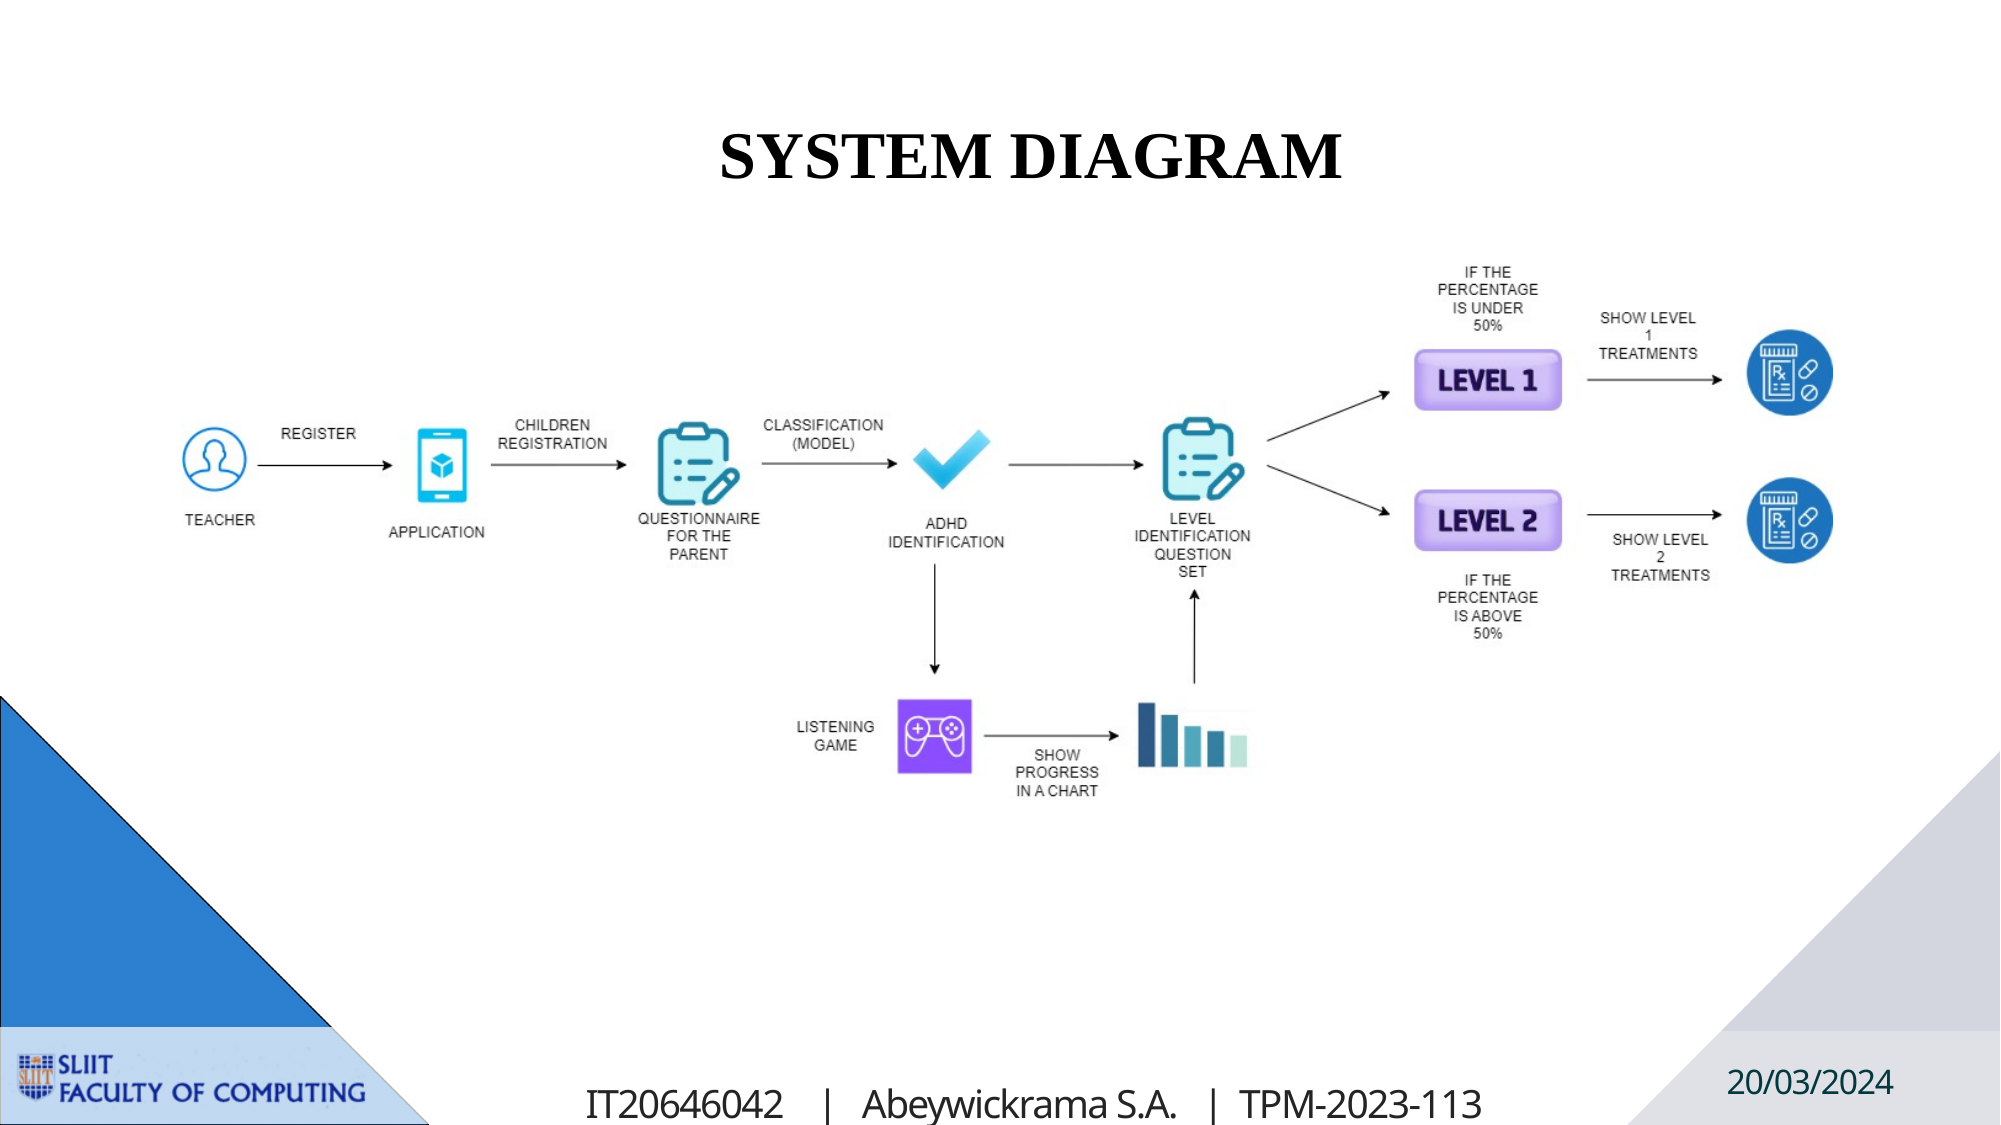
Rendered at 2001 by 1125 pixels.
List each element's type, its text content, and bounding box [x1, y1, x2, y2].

text_box SYSTEM DIAGRAM [704, 104, 1708, 199]
picture [0, 262, 2000, 1125]
